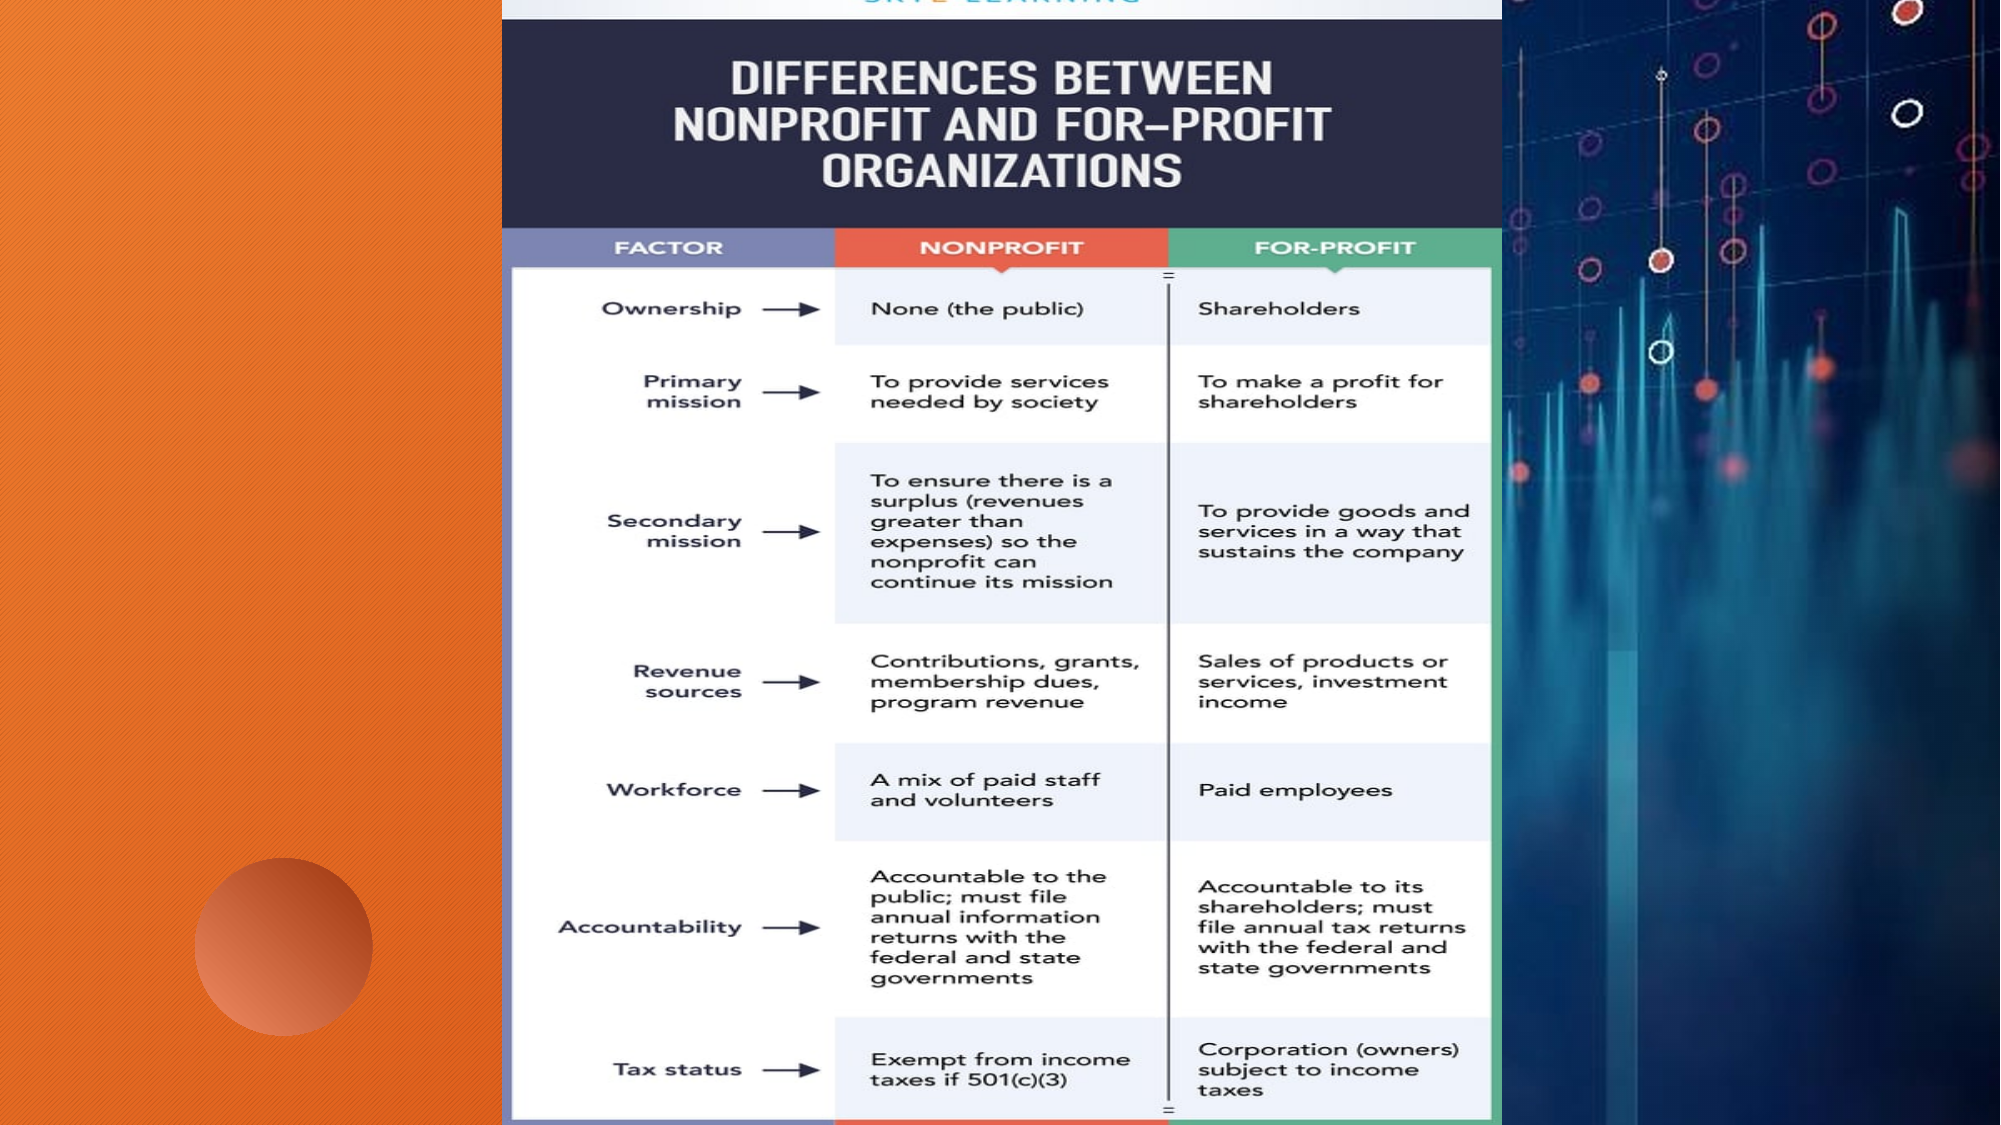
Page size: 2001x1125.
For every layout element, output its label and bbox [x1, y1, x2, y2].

text_box [194, 857, 374, 1037]
picture [502, 0, 2000, 1125]
